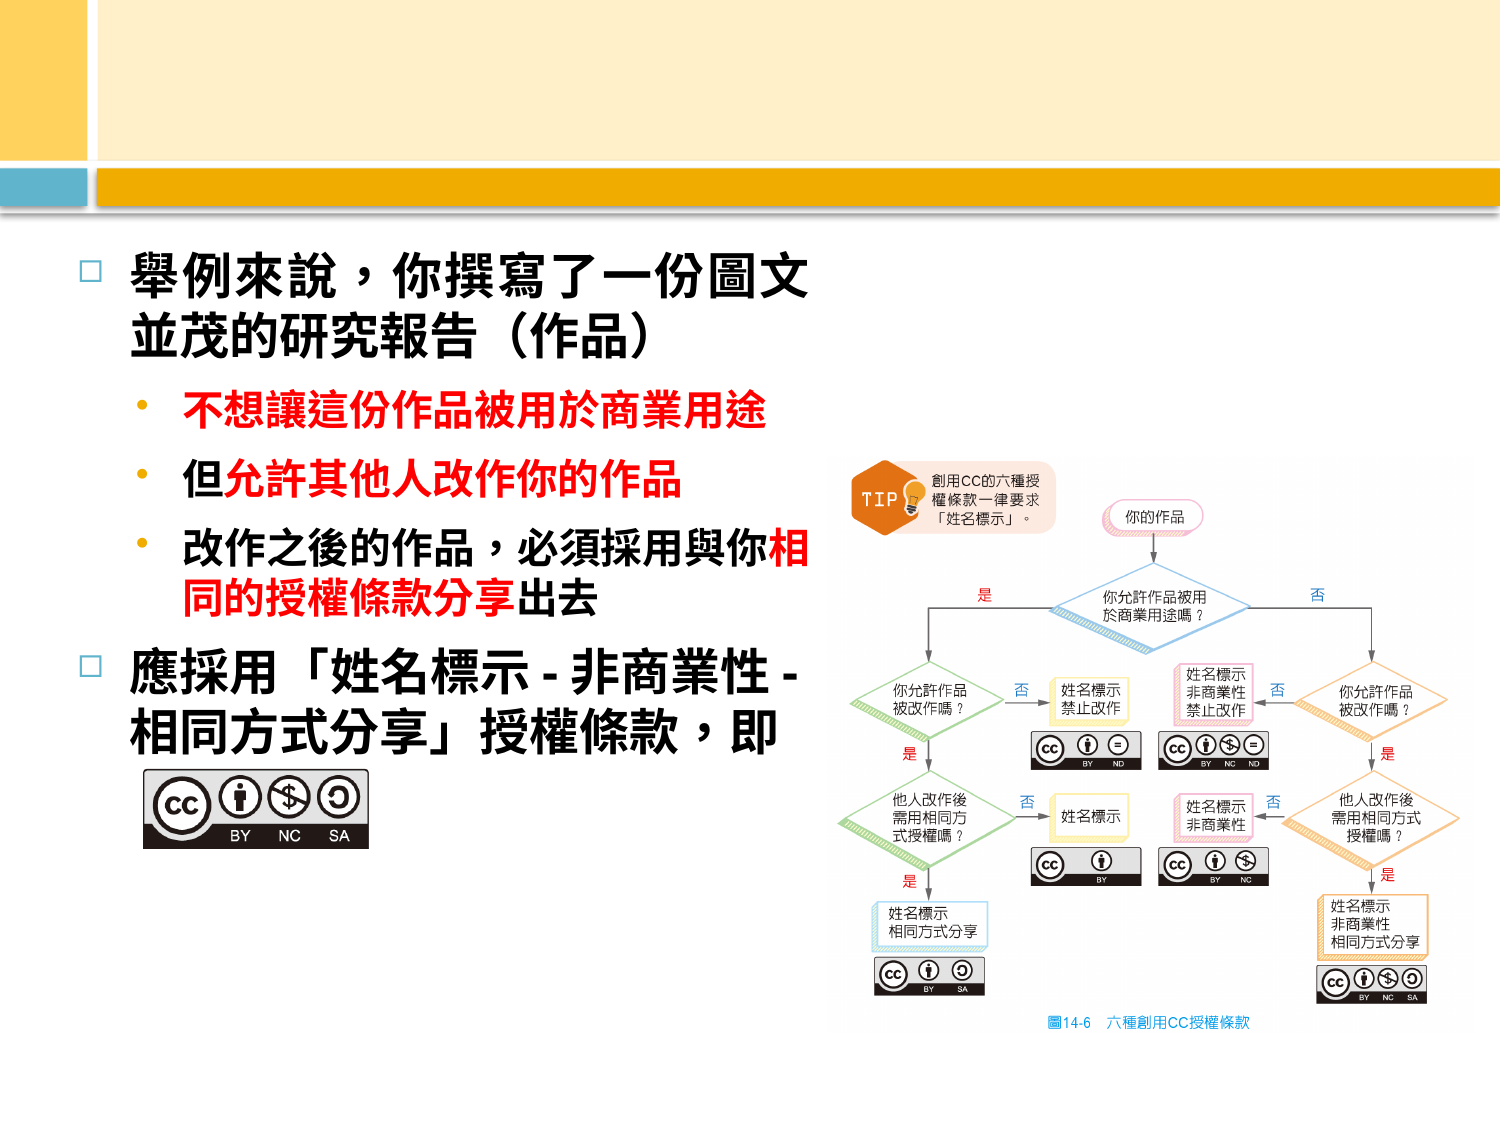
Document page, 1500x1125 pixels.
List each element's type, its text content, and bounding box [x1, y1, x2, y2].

list 舉例來說，你撰寫了一份圖文並茂的研究報告（作品） 不想讓這份作品被用於商業用途 但允許其他人改作你的作品 改作之後的作品，必須採用與你相同的授權條款分享出去 應採用「姓名標示-非商業性-相同方式分享」授權條款，即 [62, 237, 825, 1029]
picture [826, 456, 1475, 1033]
picture [137, 762, 376, 858]
